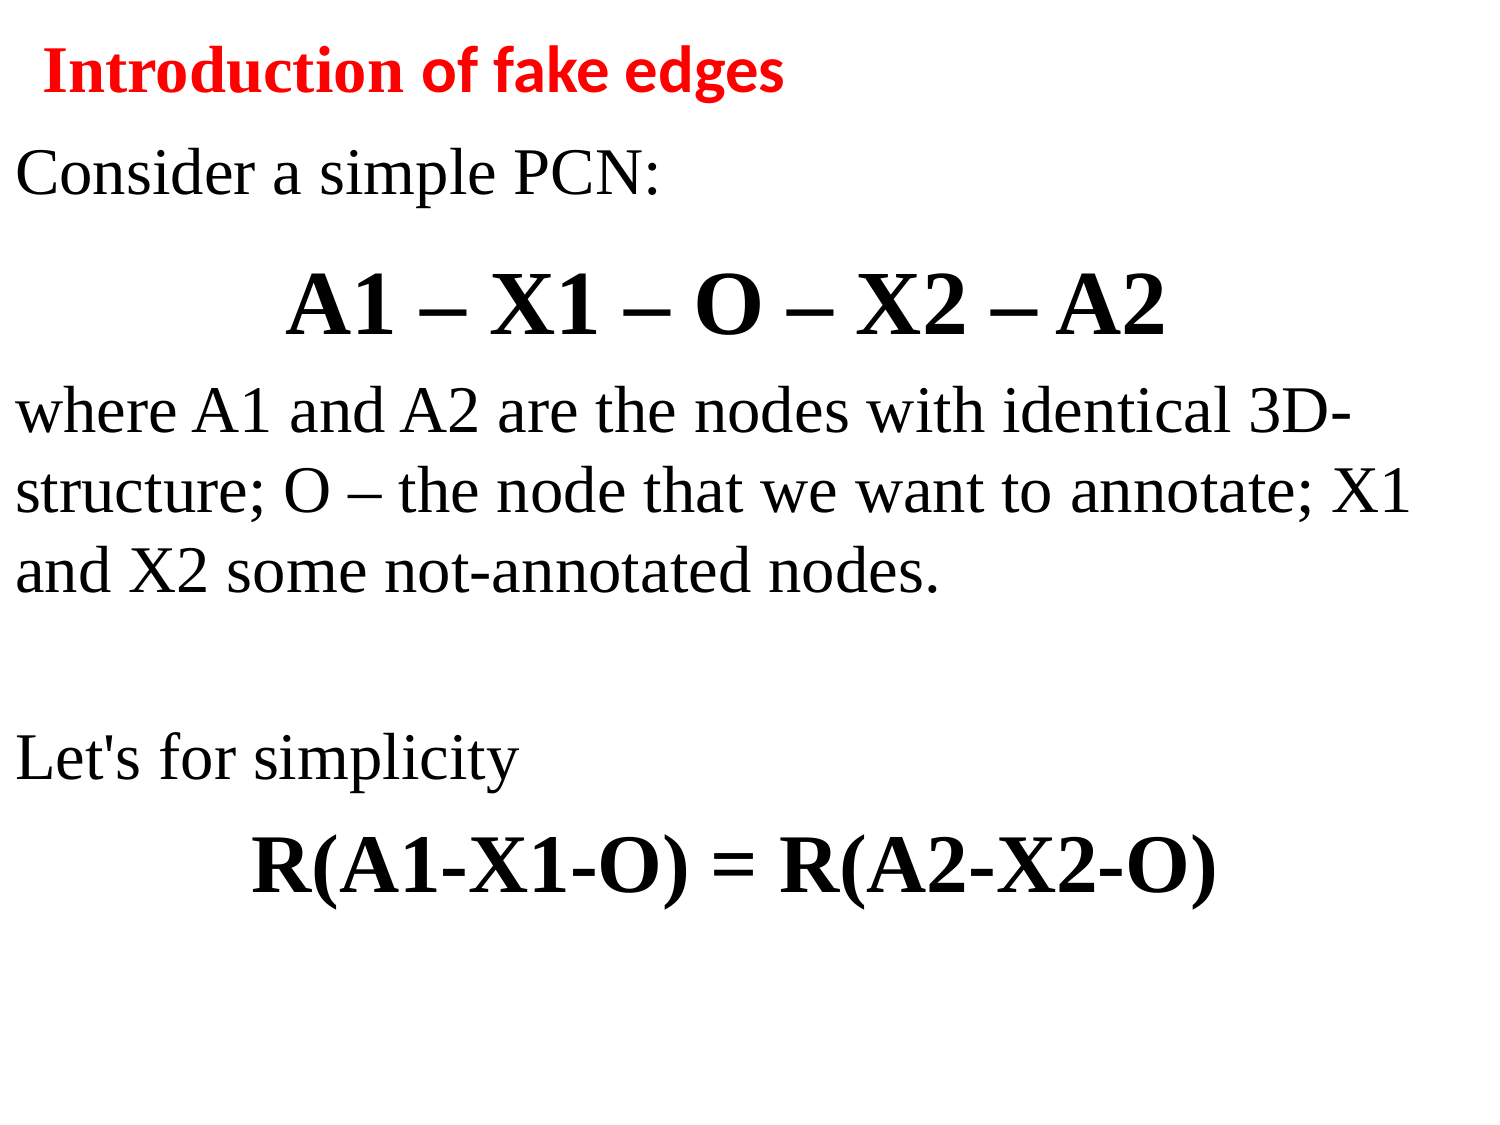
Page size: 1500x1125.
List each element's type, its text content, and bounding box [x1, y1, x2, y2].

list Consider a simple PCN: A1 – X1 – O – X2 – A2 where A1 and A2 are the nodes with identical 3D-structure; O – the node that we want to annotate; X1 and X2 some not-annotated nodes. Let's for simplicity R(A1-X1-O) = R(A2-X2-O) [0, 108, 1471, 1059]
text_box Introduction of fake edges [27, 6, 1433, 108]
